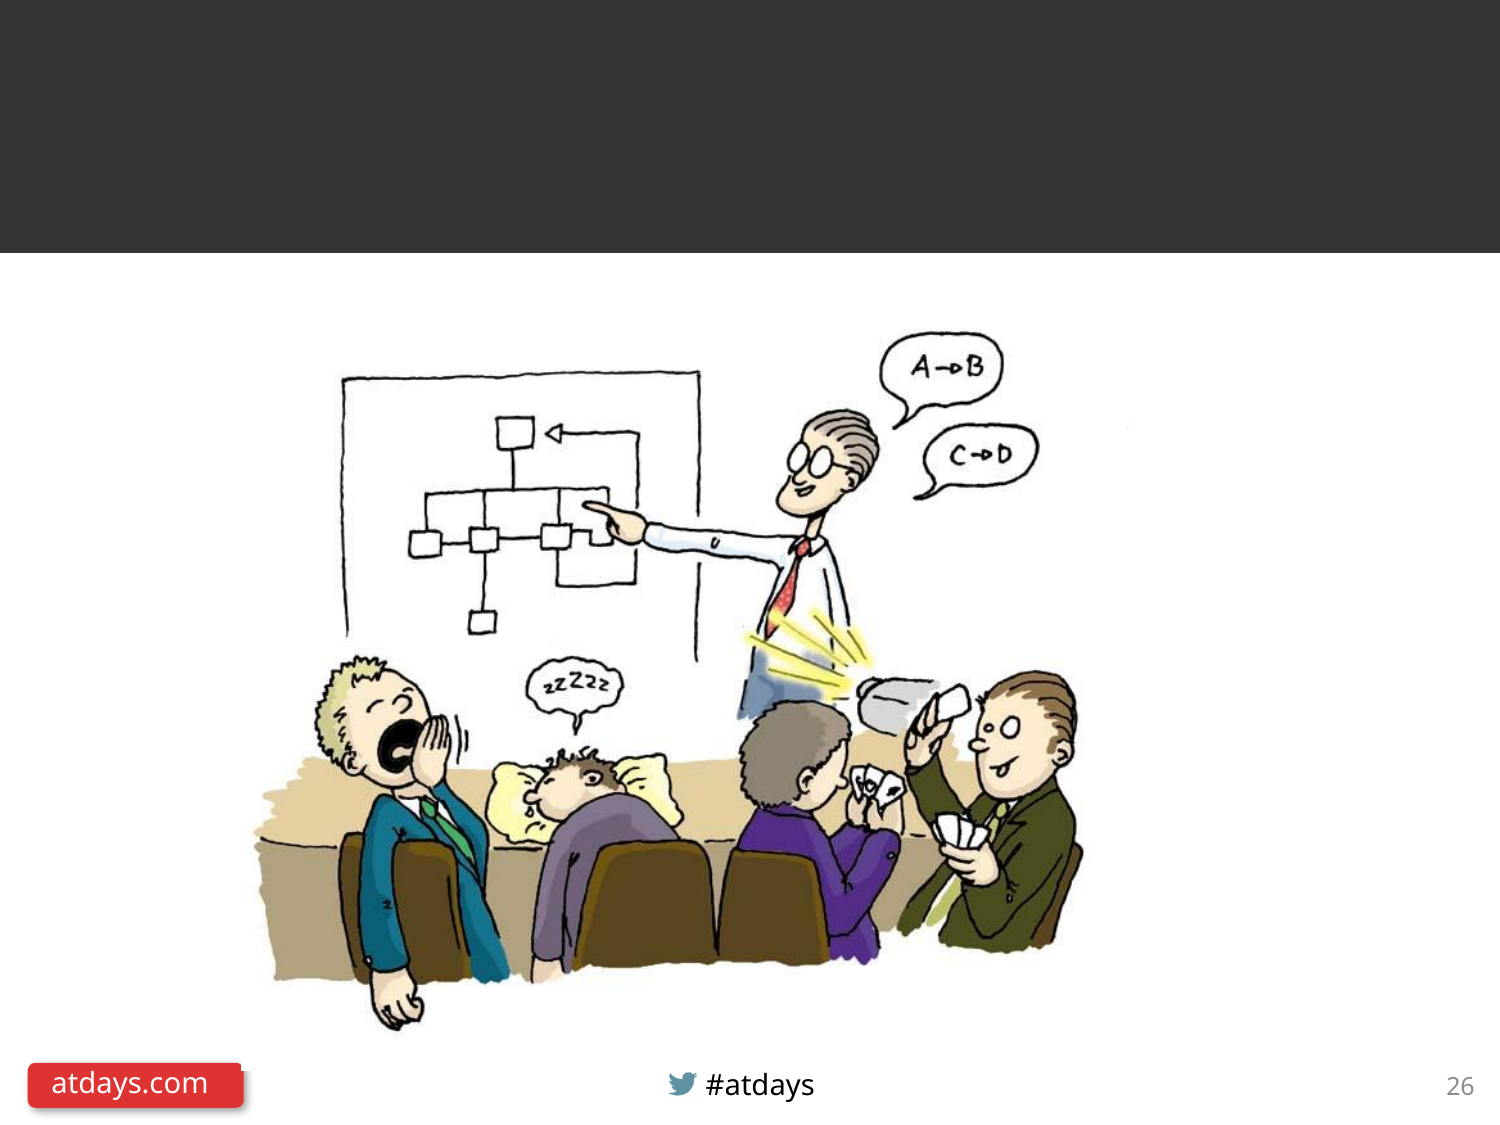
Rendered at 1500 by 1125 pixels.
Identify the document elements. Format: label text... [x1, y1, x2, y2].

slide_number 26 [1139, 1057, 1490, 1118]
picture [240, 266, 1141, 1104]
